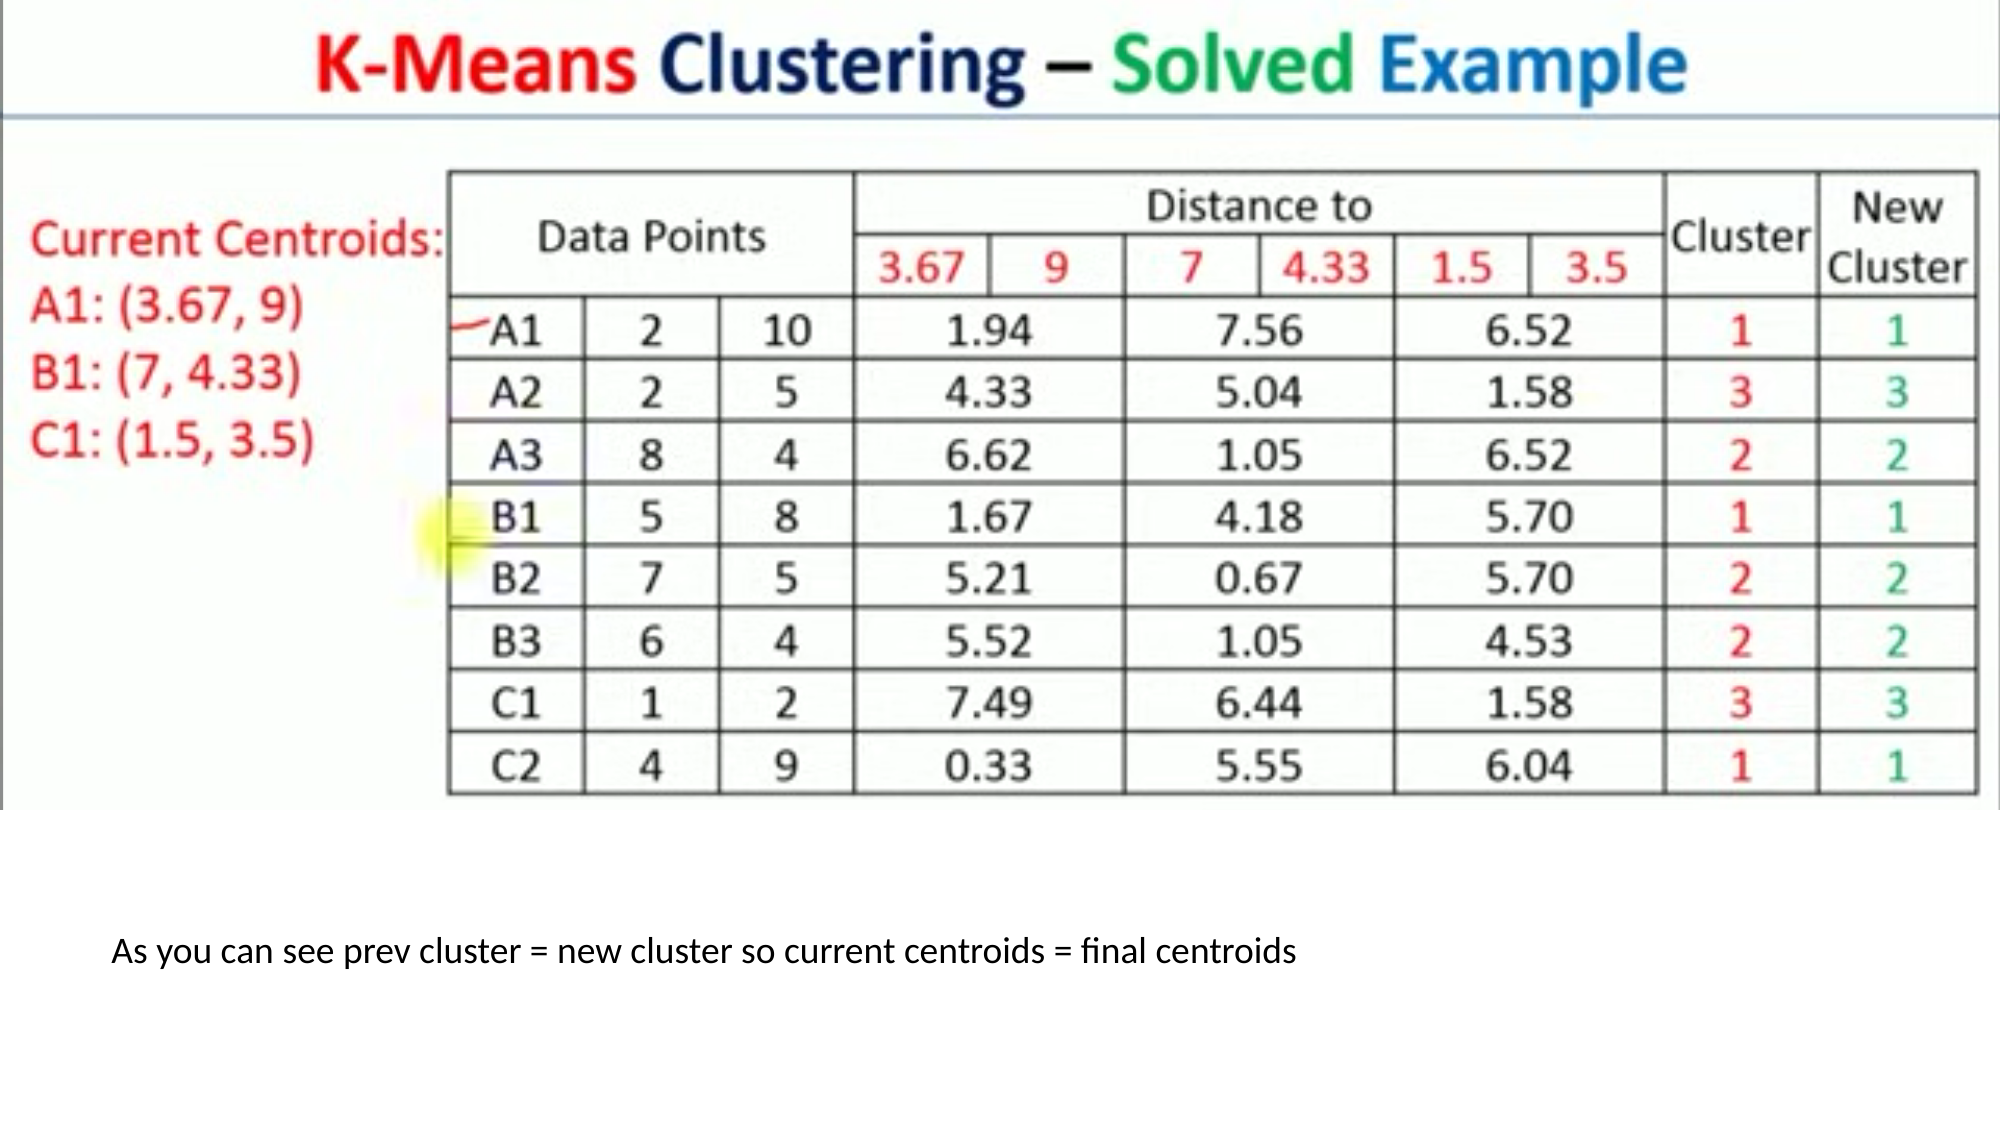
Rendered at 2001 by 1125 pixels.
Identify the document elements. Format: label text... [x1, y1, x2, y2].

picture [0, 0, 2000, 810]
text_box As you can see prev cluster = new cluster so current centroids = final centroids [96, 918, 2000, 979]
